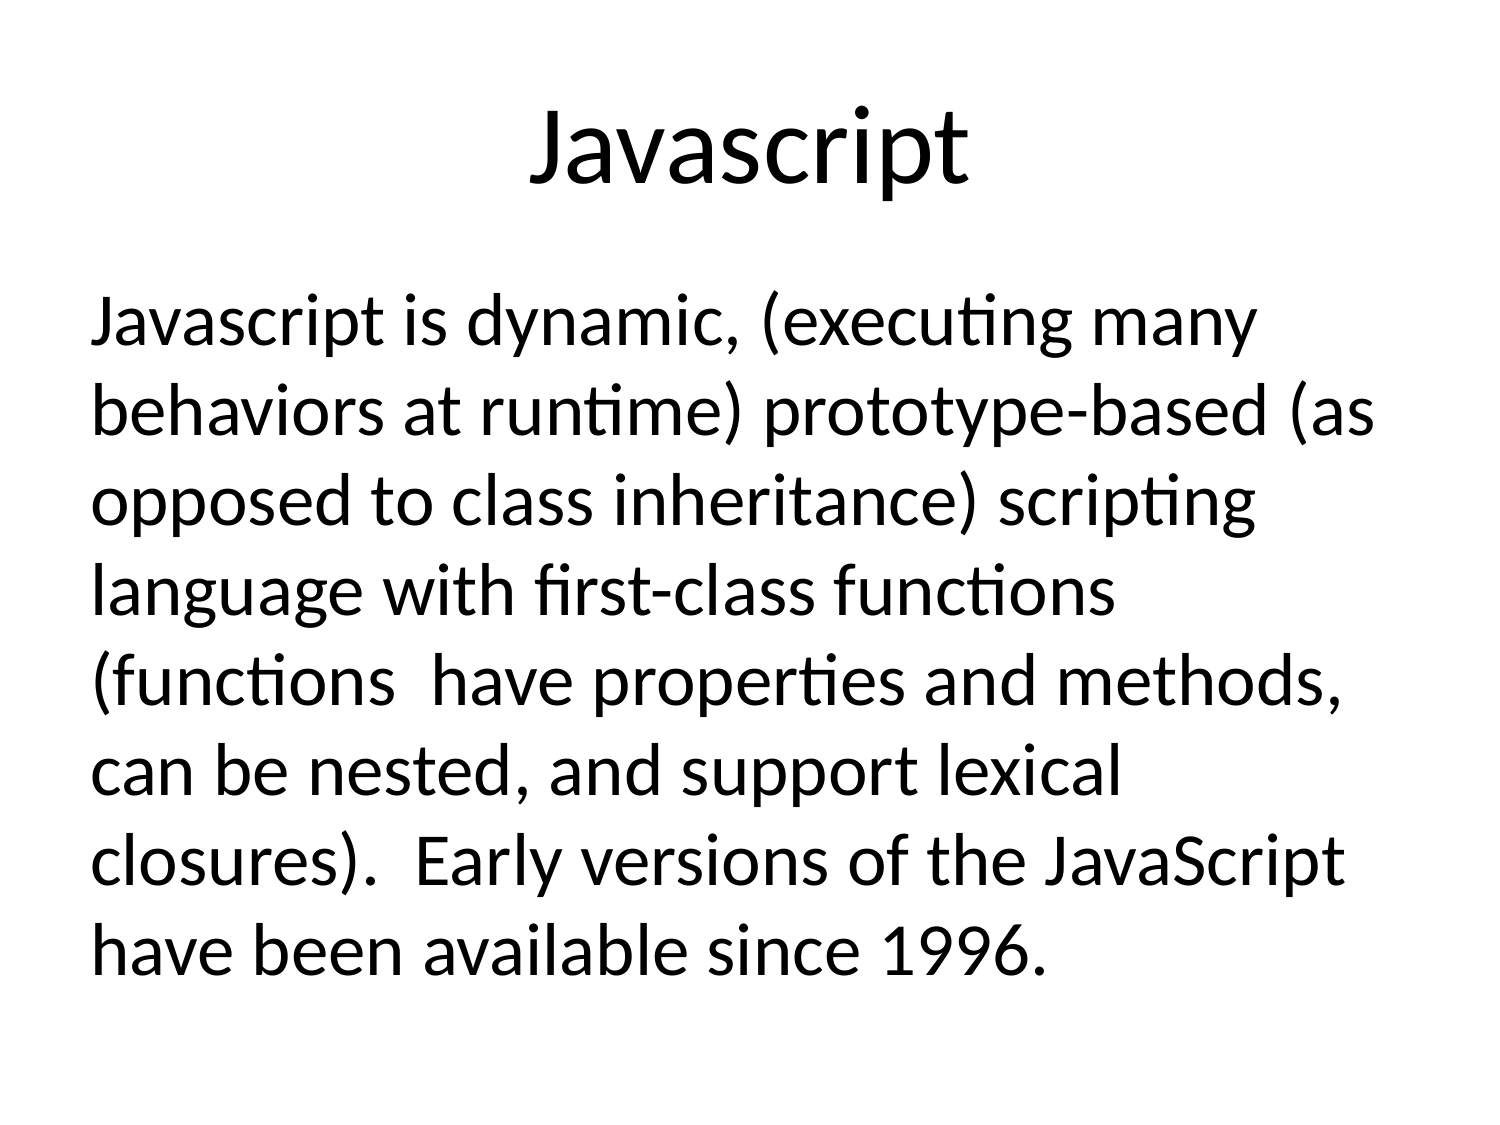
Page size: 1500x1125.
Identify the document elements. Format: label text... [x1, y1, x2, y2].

list Javascript is dynamic, (executing many behaviors at runtime) prototype-based (as opposed to class inheritance) scripting language with first-class functions (functions have properties and methods, can be nested, and support lexical closures). Early versions of the JavaScript have been available since 1996. [75, 262, 1425, 1005]
title Javascript [75, 45, 1425, 233]
